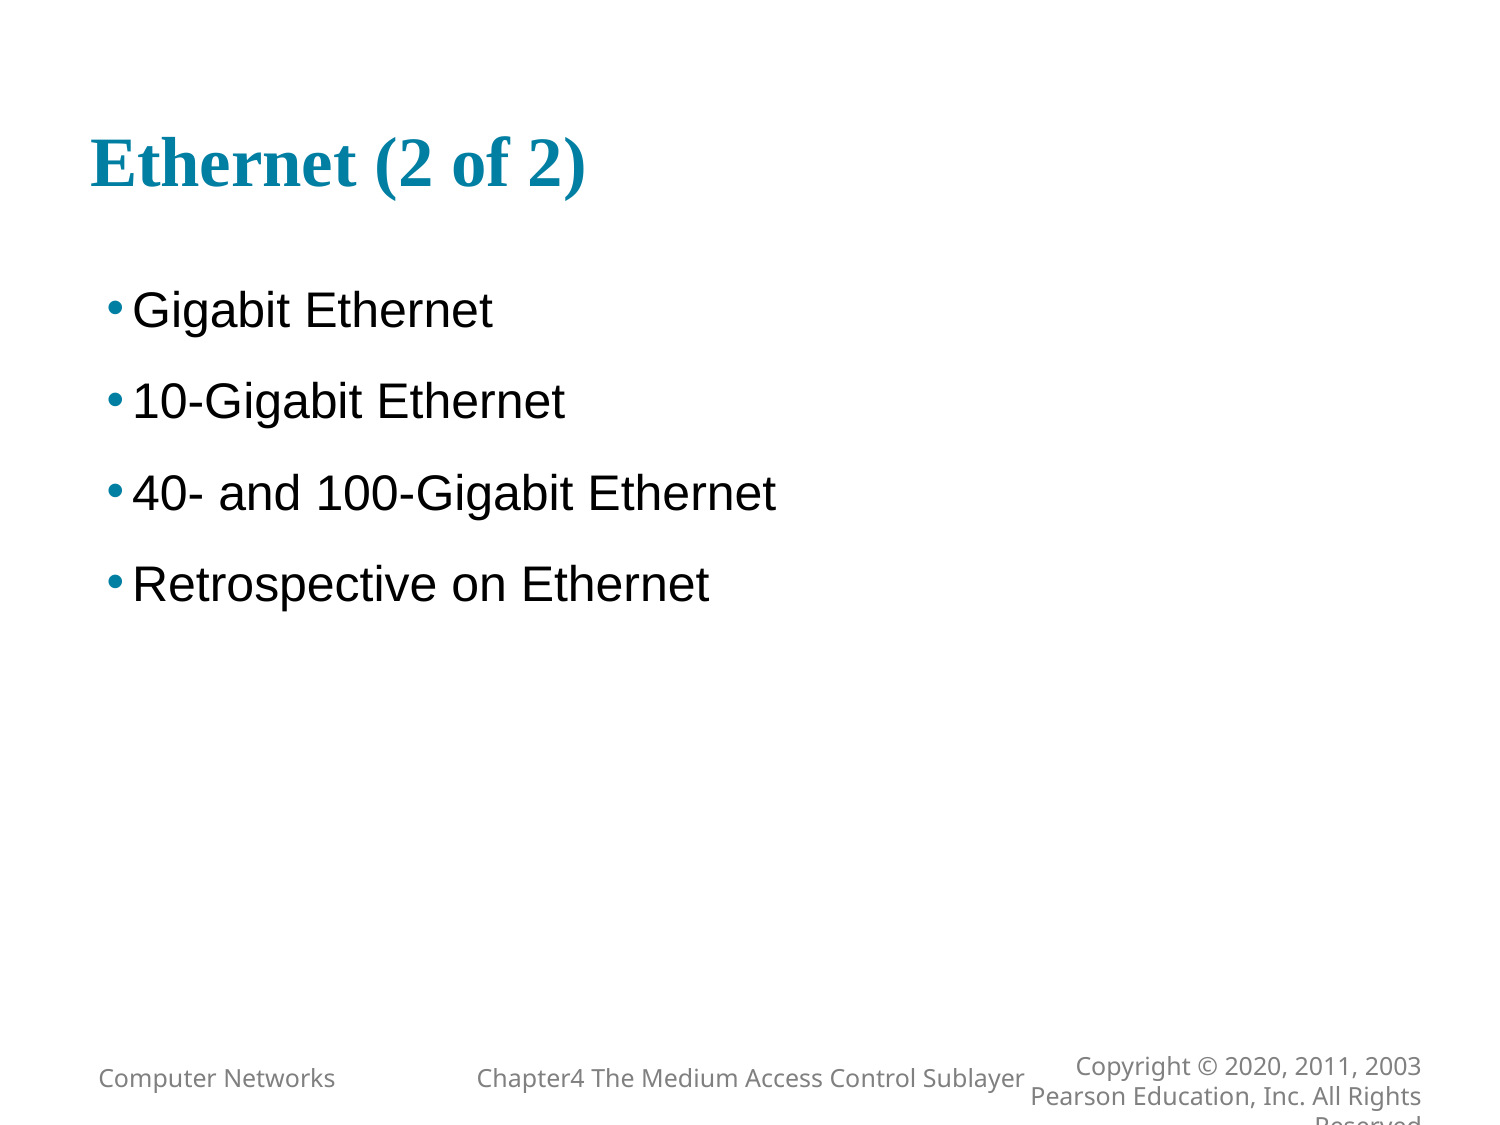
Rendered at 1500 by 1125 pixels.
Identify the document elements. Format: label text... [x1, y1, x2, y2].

title Ethernet (2 of 2) [75, 35, 1425, 216]
list Gigabit Ethernet 10-Gigabit Ethernet 40- and 100-Gigabit Ethernet Retrospective on Ethernet [75, 262, 1425, 1005]
